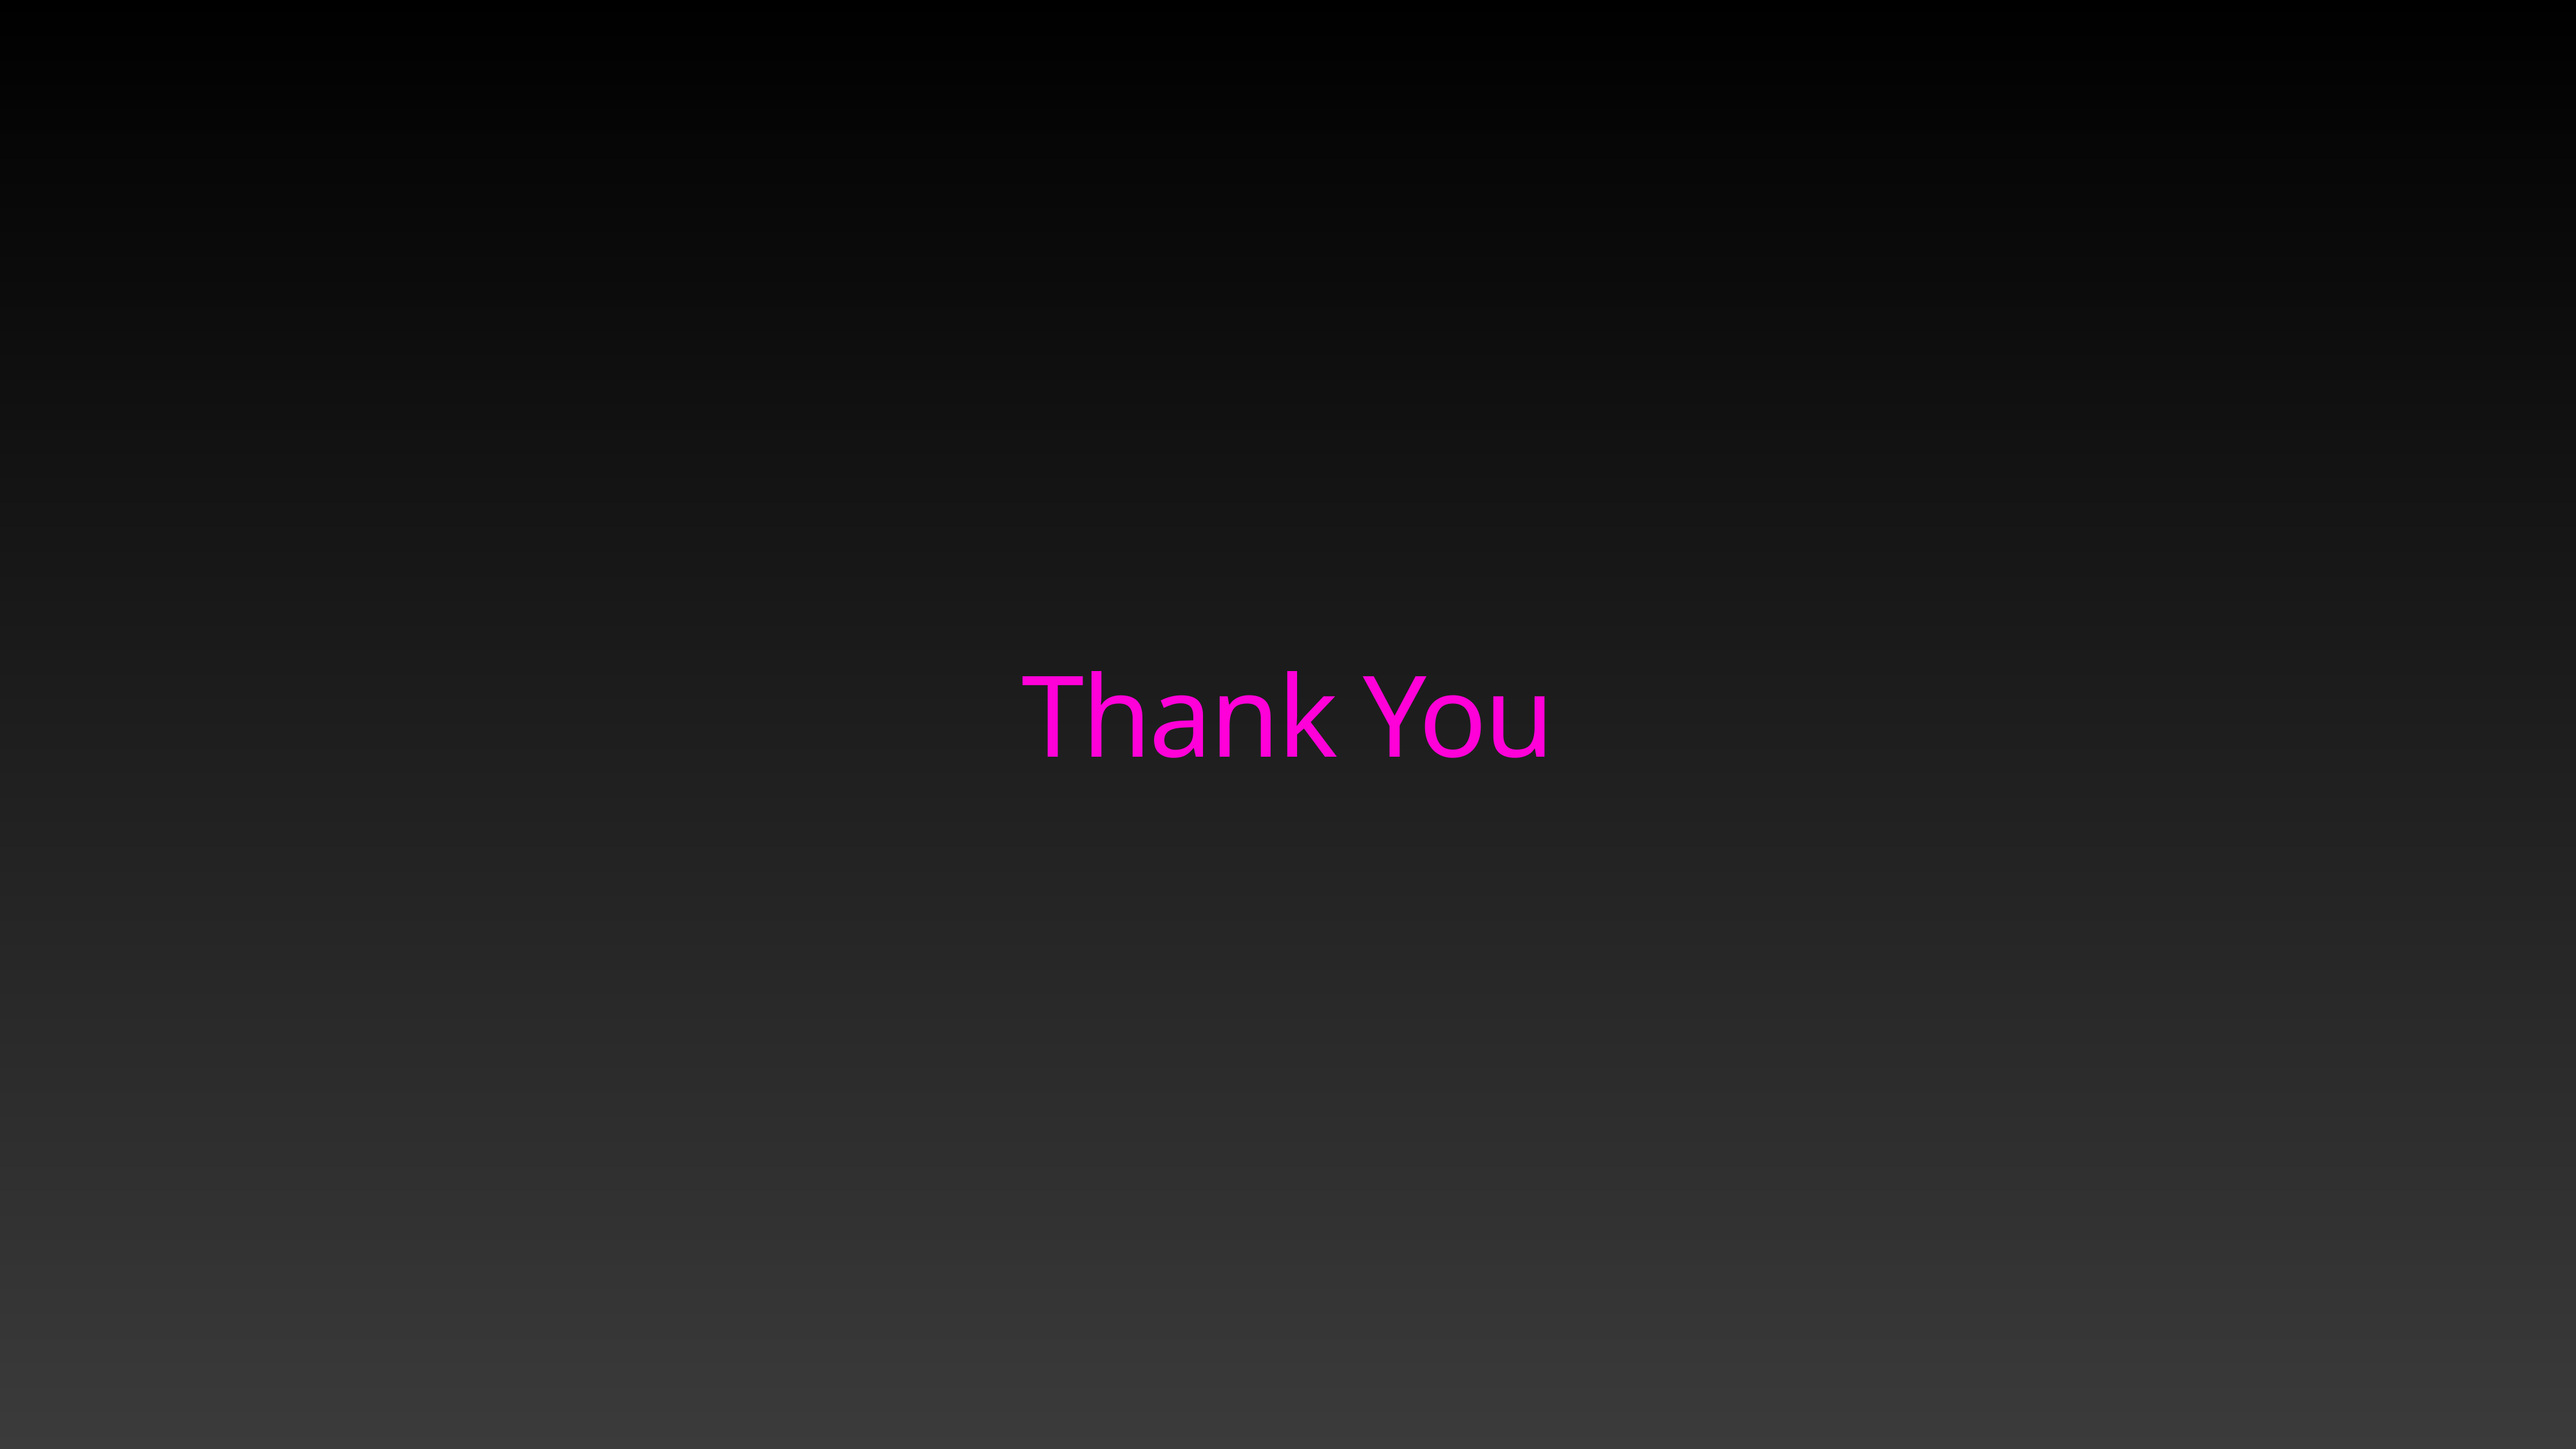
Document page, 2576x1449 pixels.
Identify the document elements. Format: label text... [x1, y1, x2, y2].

list Thank You [133, 491, 2443, 957]
